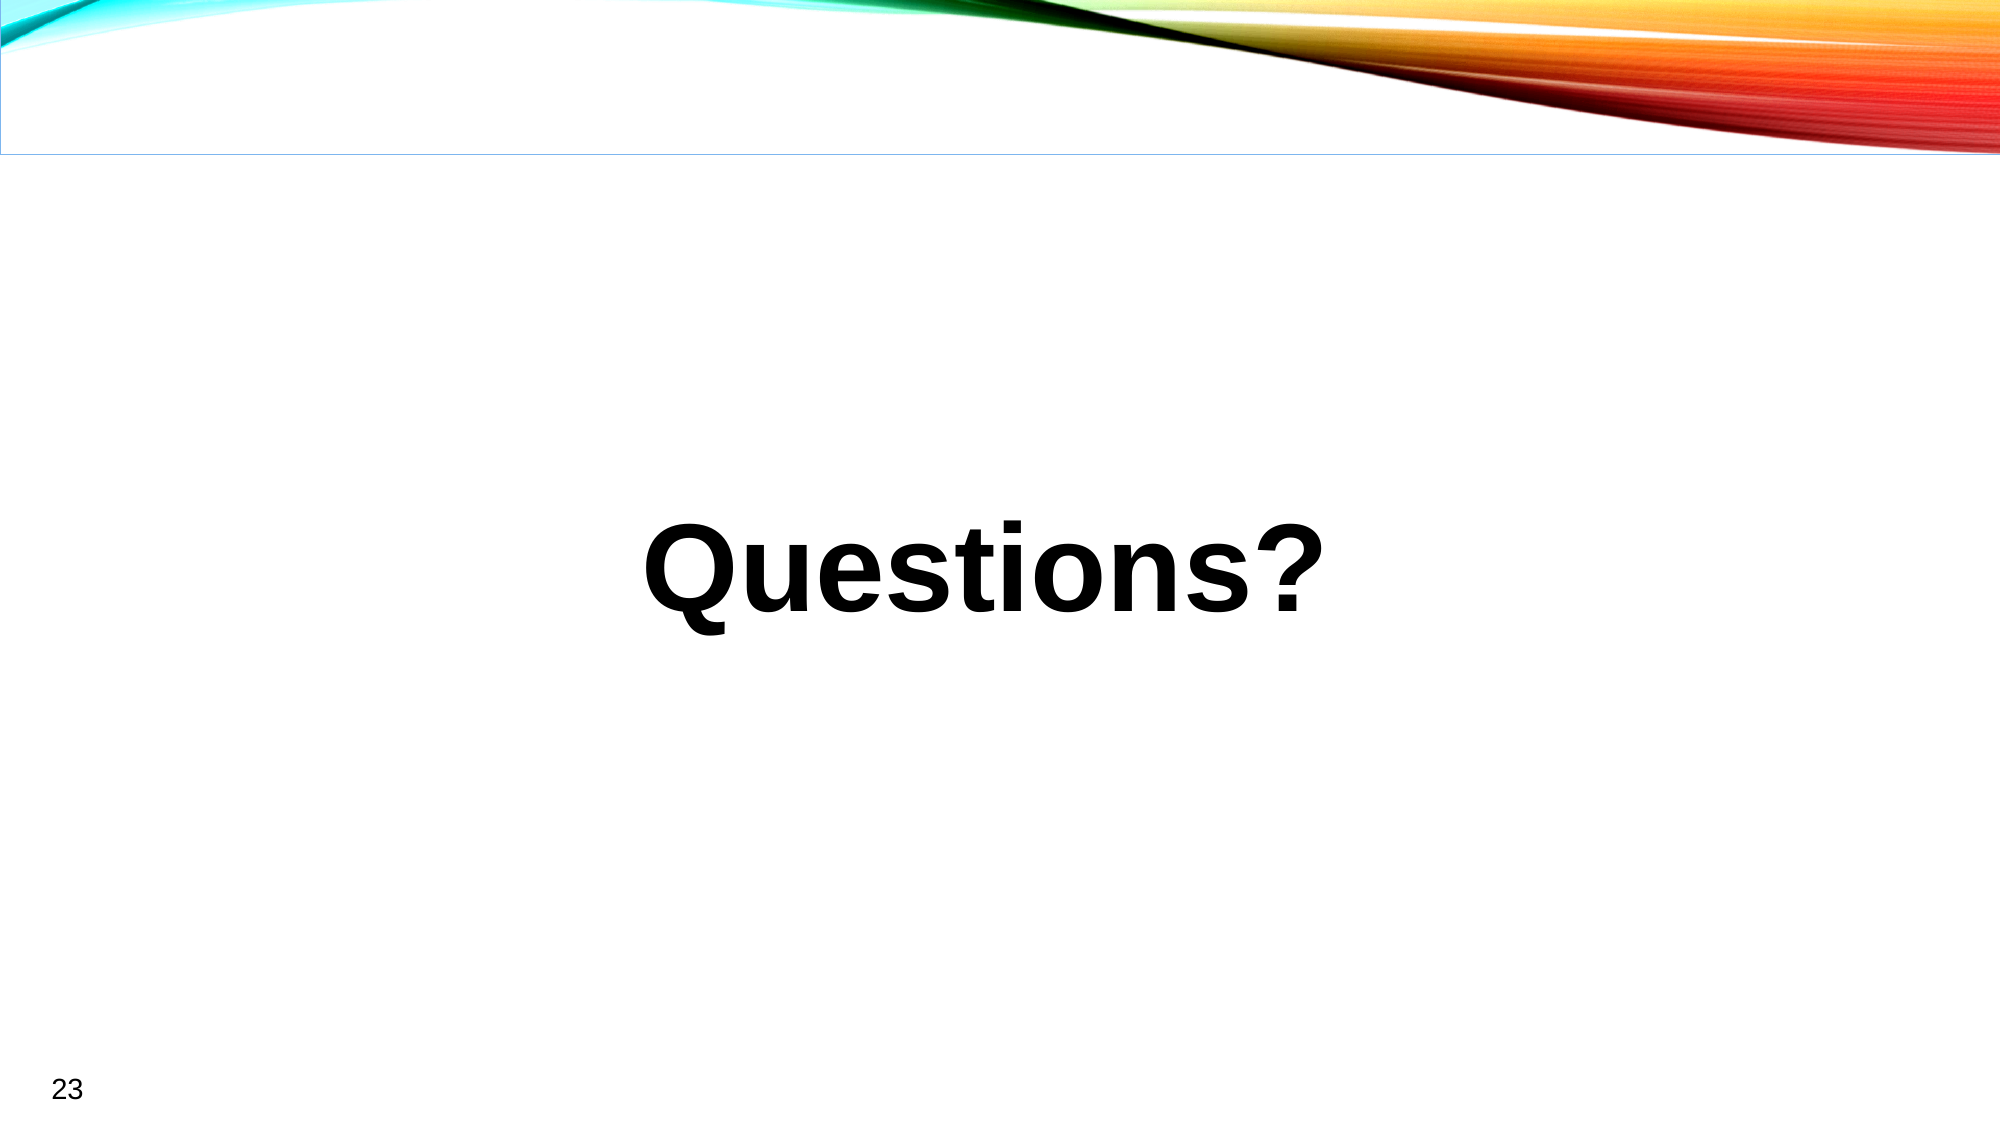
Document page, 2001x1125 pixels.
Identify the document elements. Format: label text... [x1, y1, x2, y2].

slide_number 23 [0, 1062, 99, 1125]
text_box Questions? [627, 479, 1373, 644]
picture [0, 0, 2000, 155]
